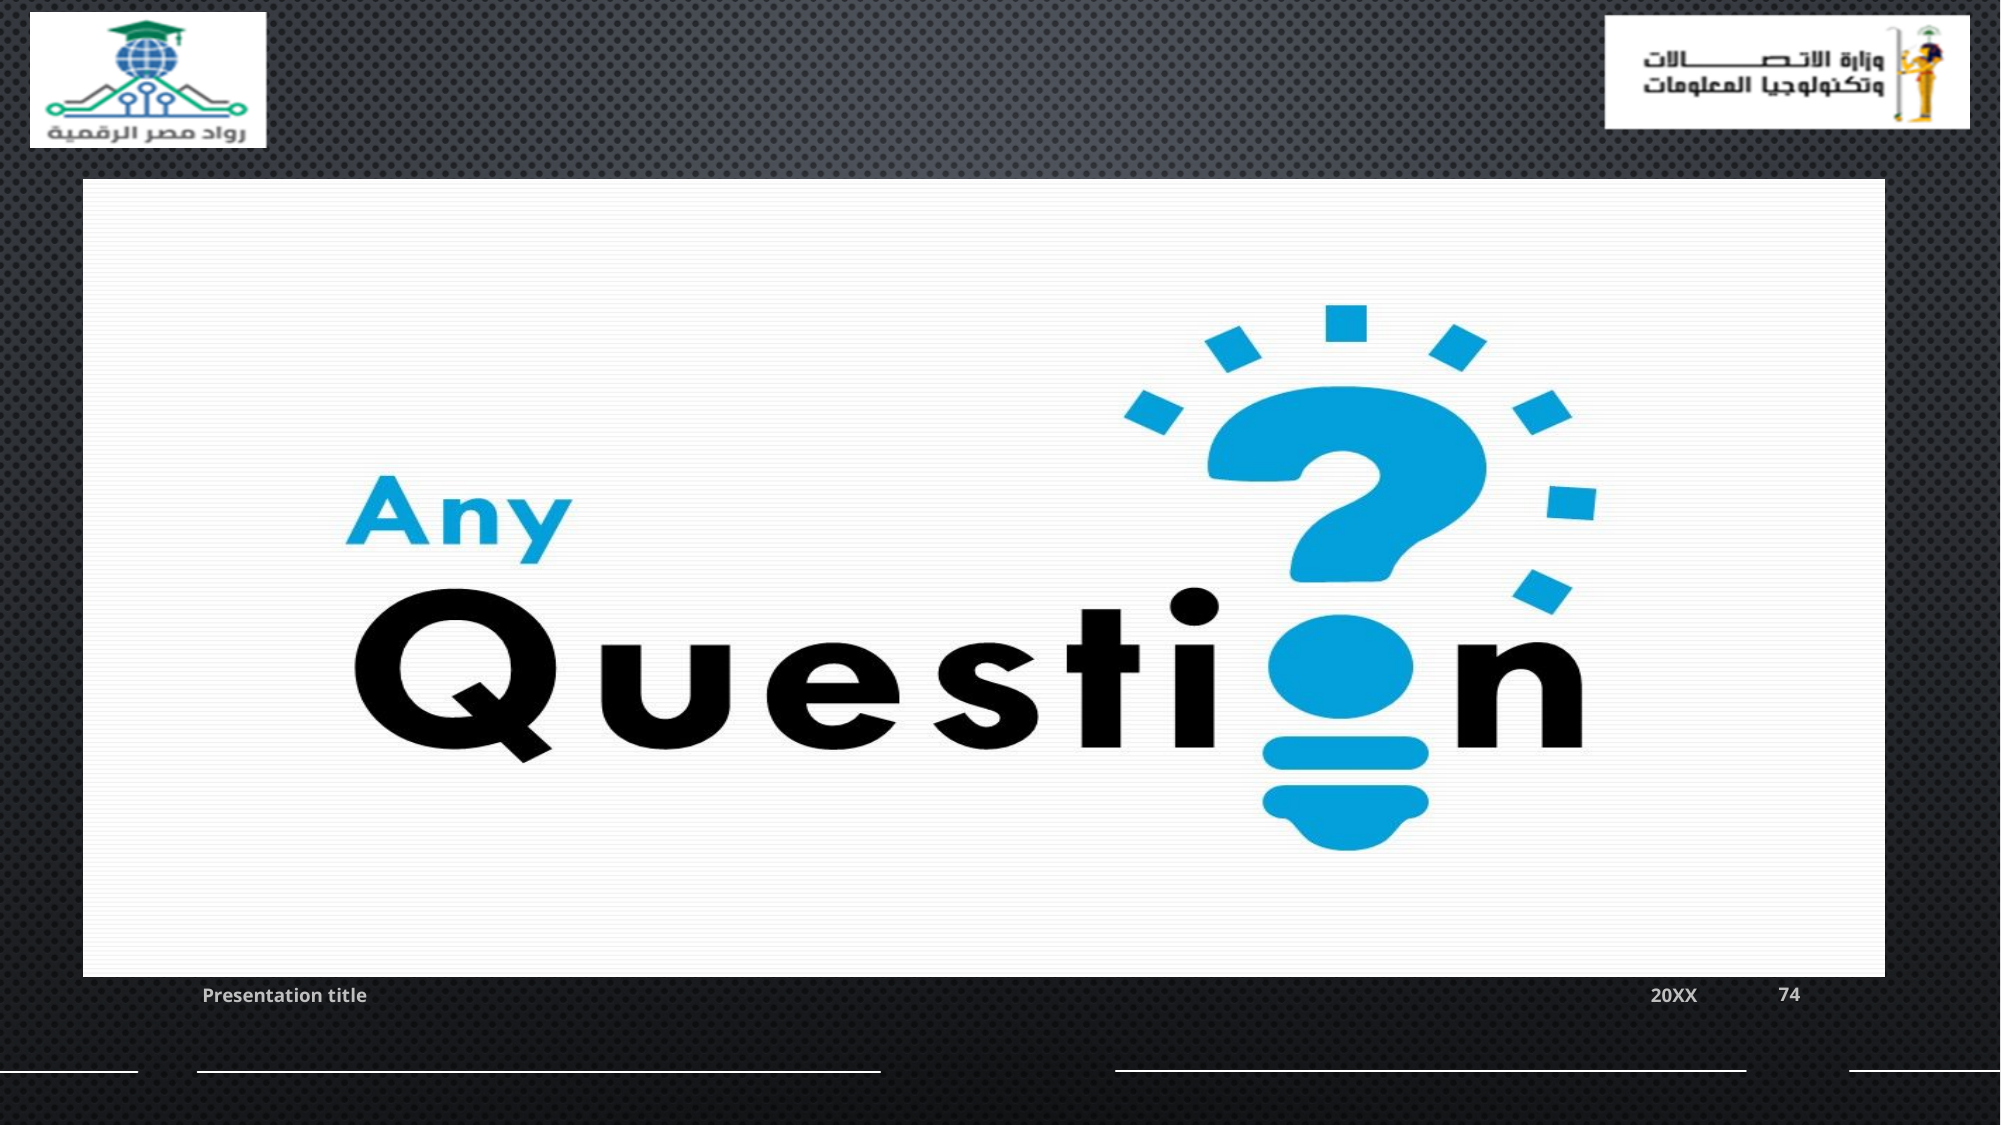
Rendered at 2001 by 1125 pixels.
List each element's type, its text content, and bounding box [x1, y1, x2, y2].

slide_number 74 [1724, 978, 1816, 1025]
footer Presentation title [187, 978, 1425, 1025]
slide_number 20XX [1449, 978, 1713, 1025]
picture [83, 178, 1885, 978]
picture [29, 12, 1971, 149]
